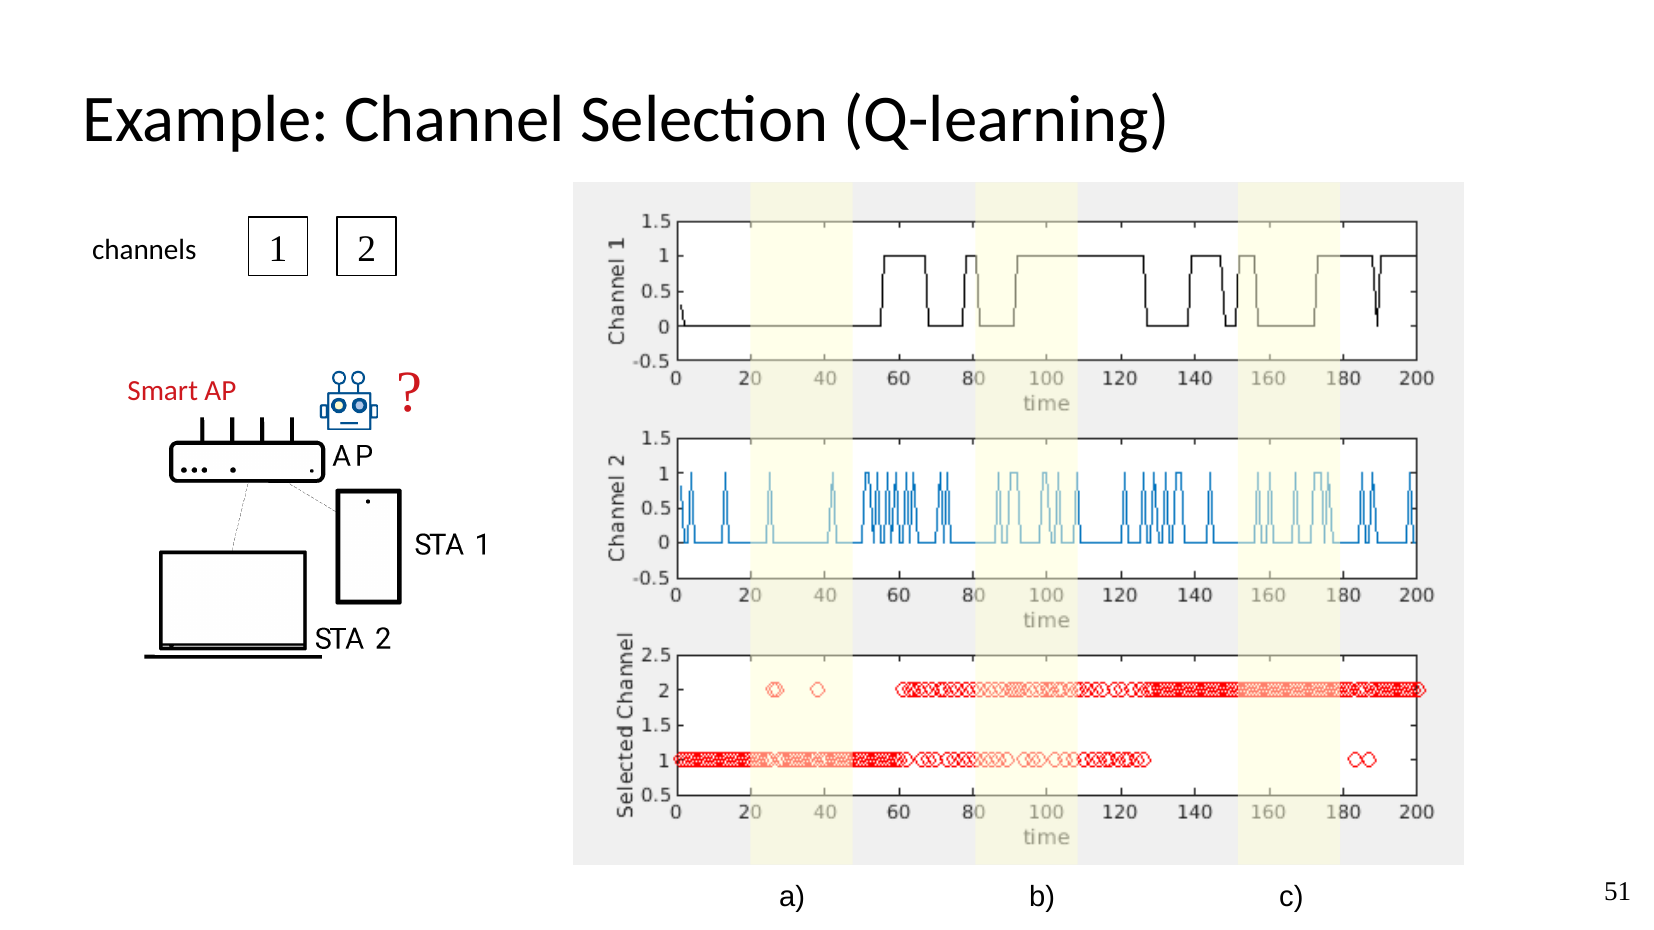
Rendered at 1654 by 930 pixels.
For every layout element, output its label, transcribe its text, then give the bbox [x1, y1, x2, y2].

text_box a) [764, 873, 840, 930]
text_box ? [382, 340, 438, 414]
text_box b) [1014, 873, 1090, 930]
text_box 1 [248, 216, 308, 276]
text_box 2 [337, 216, 397, 276]
text_box c) [1264, 873, 1340, 930]
text_box Example: Channel Selection (Q-learning) [82, 37, 1571, 193]
text_box channels [77, 220, 221, 276]
picture [572, 182, 1464, 865]
text_box Smart AP [112, 361, 267, 417]
picture [141, 370, 507, 666]
slide_number ‹#› [1546, 858, 1647, 930]
